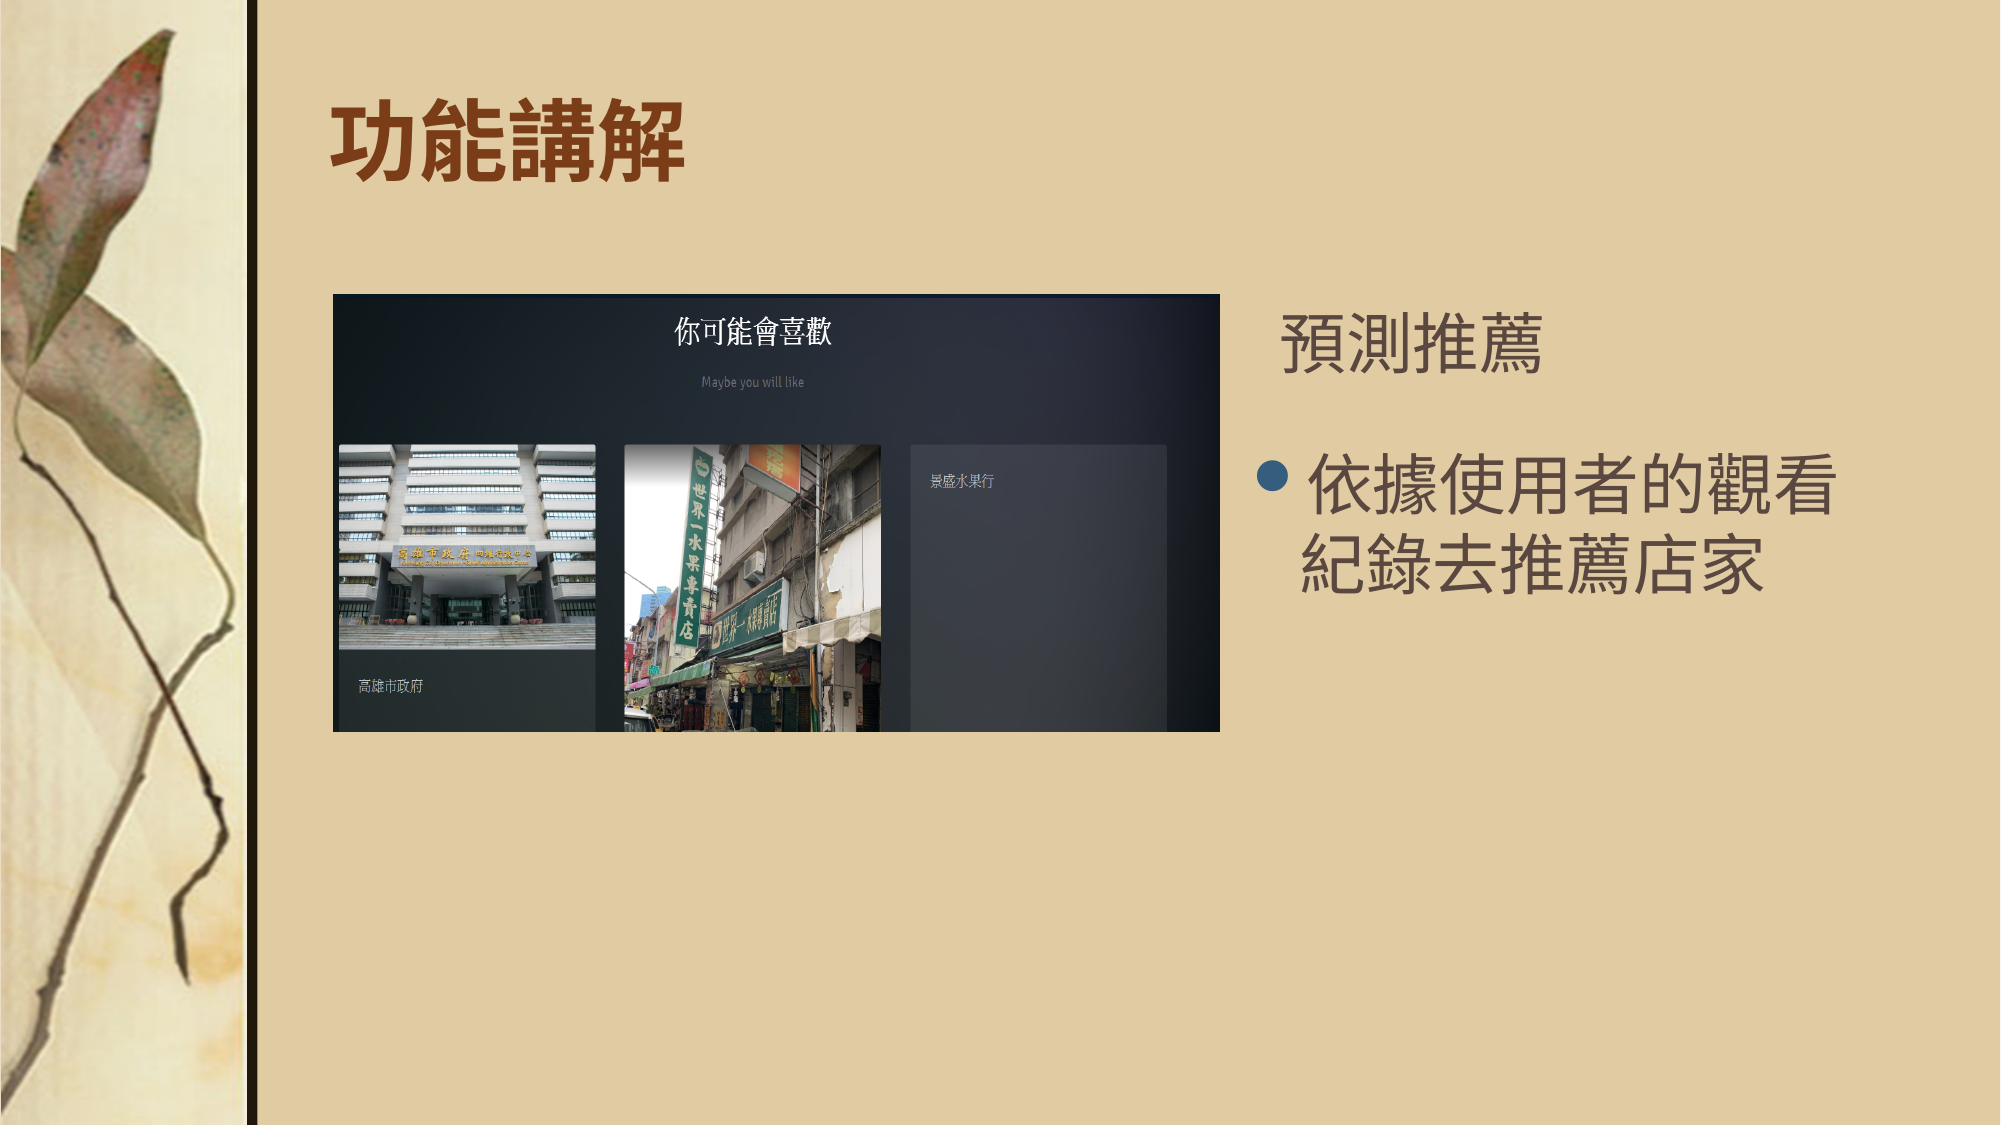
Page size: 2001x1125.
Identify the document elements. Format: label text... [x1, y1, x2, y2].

picture [1, 0, 247, 1125]
text_box 預測推薦 [1251, 294, 1716, 432]
list 依據使用者的觀看紀錄去推薦店家 [1224, 435, 1892, 1068]
picture [333, 294, 1220, 732]
title 功能講解 [313, 45, 1954, 233]
